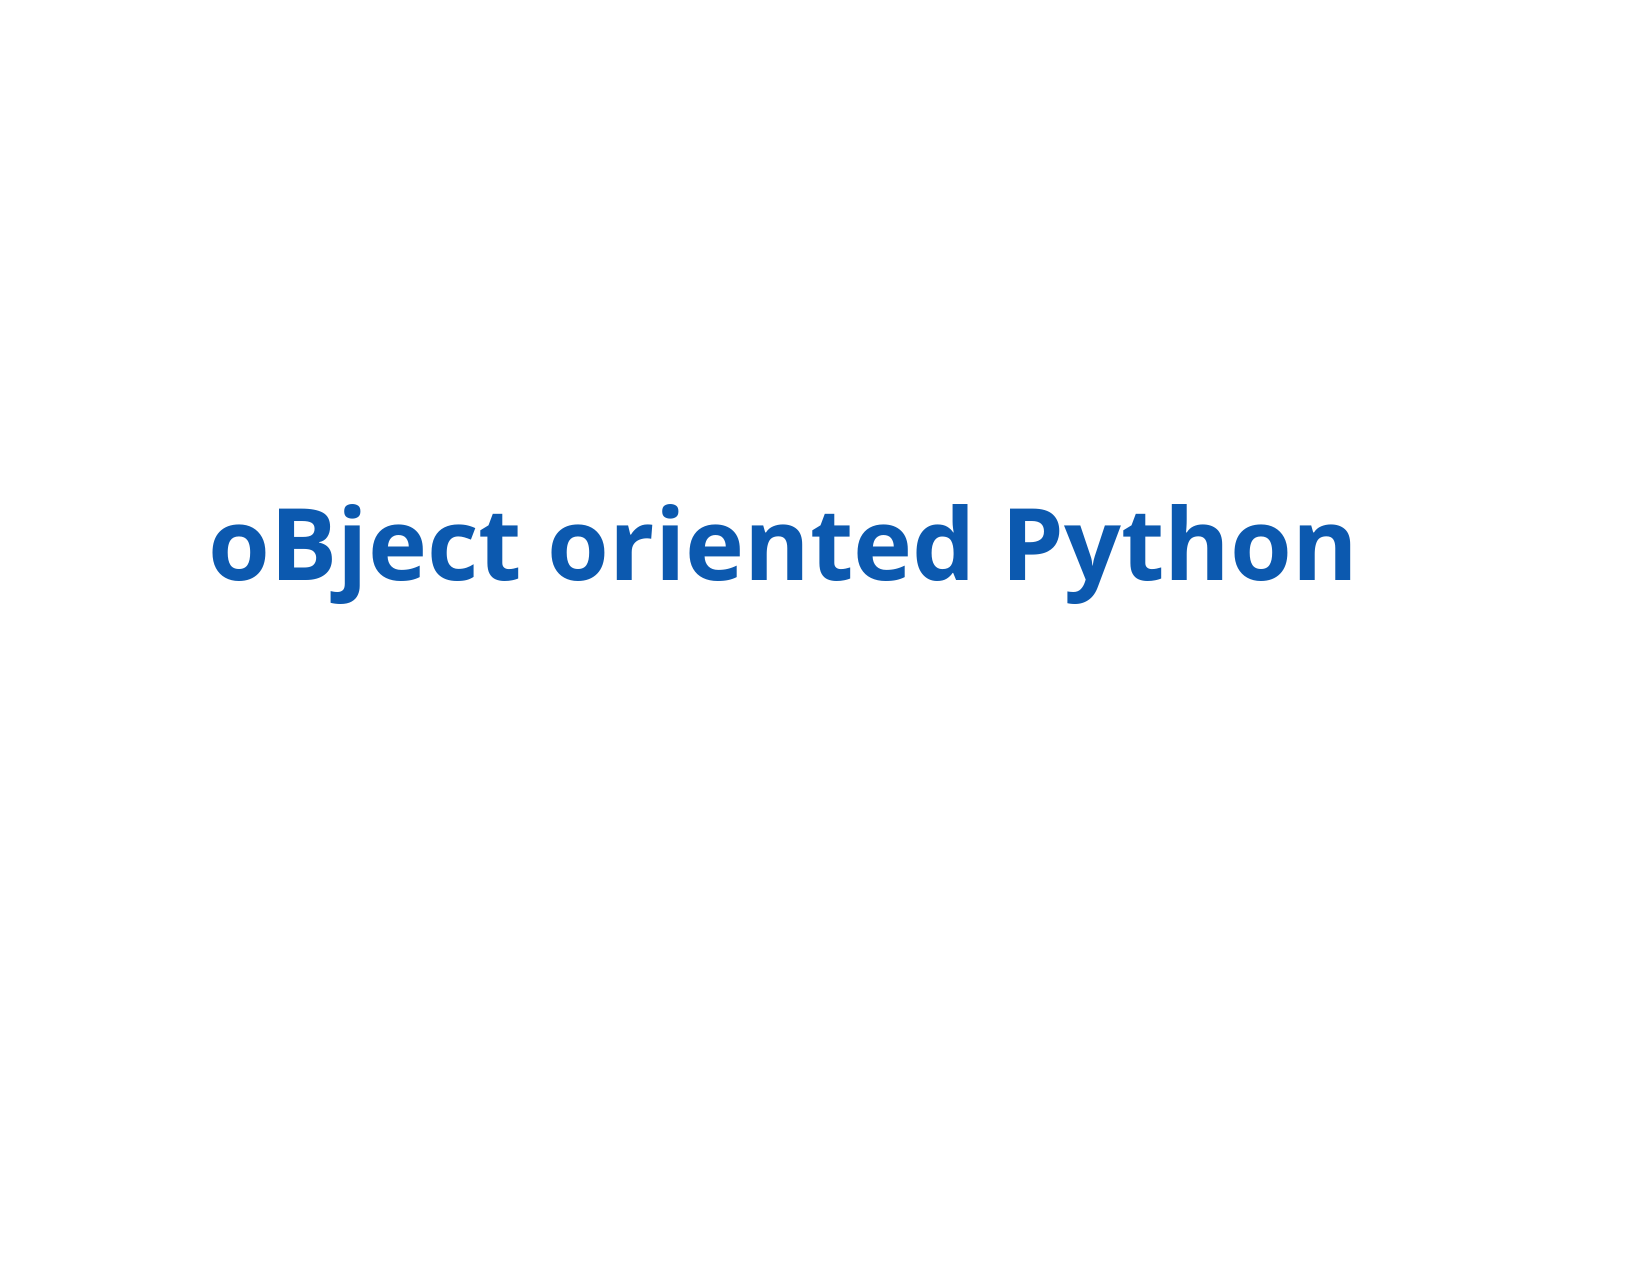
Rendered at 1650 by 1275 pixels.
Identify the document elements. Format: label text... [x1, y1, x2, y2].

title oBject oriented Python [206, 478, 1444, 694]
